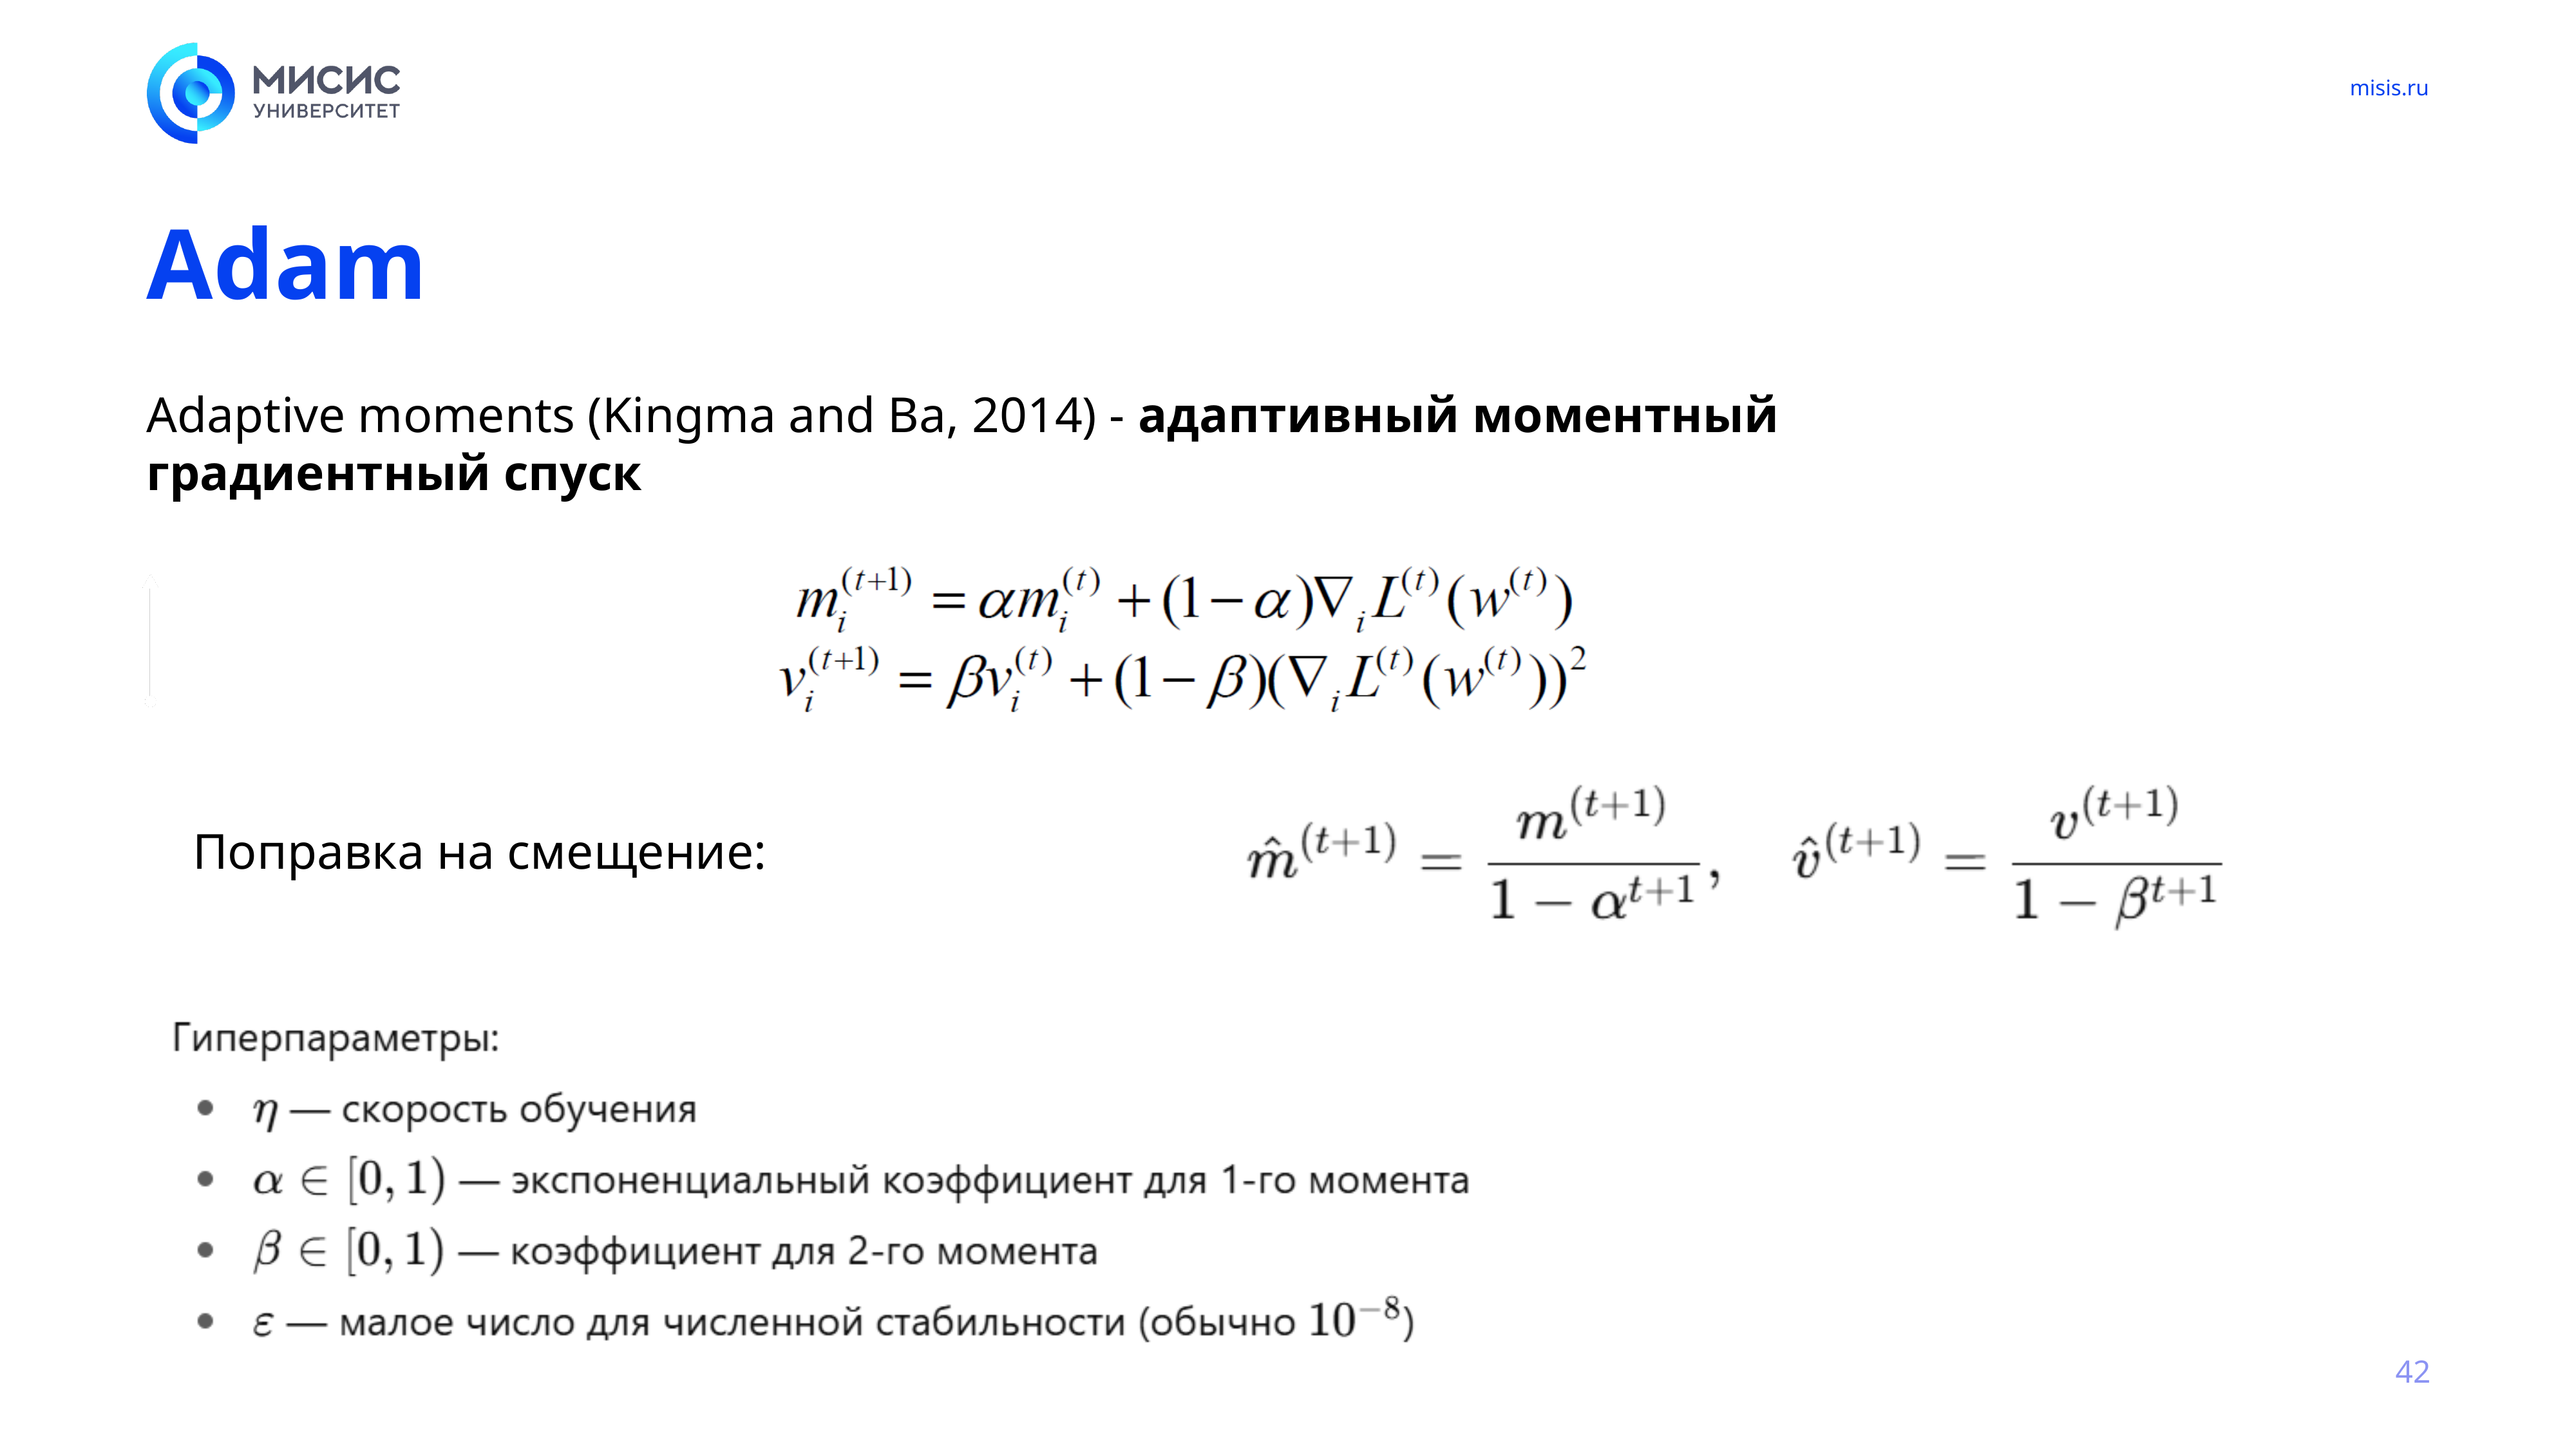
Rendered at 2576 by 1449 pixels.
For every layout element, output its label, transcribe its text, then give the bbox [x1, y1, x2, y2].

picture [141, 573, 158, 707]
title Adam [137, 223, 1260, 341]
picture [147, 42, 401, 144]
slide_number 42 [2092, 1334, 2441, 1412]
text_box Поправка на смещение: [183, 816, 1193, 884]
text_box Adaptive moments (Kingma and Ba, 2014) - адаптивный моментный градиентный спуск [137, 379, 2144, 563]
picture [1193, 745, 2274, 978]
picture [732, 533, 1638, 724]
picture [161, 1009, 1574, 1373]
